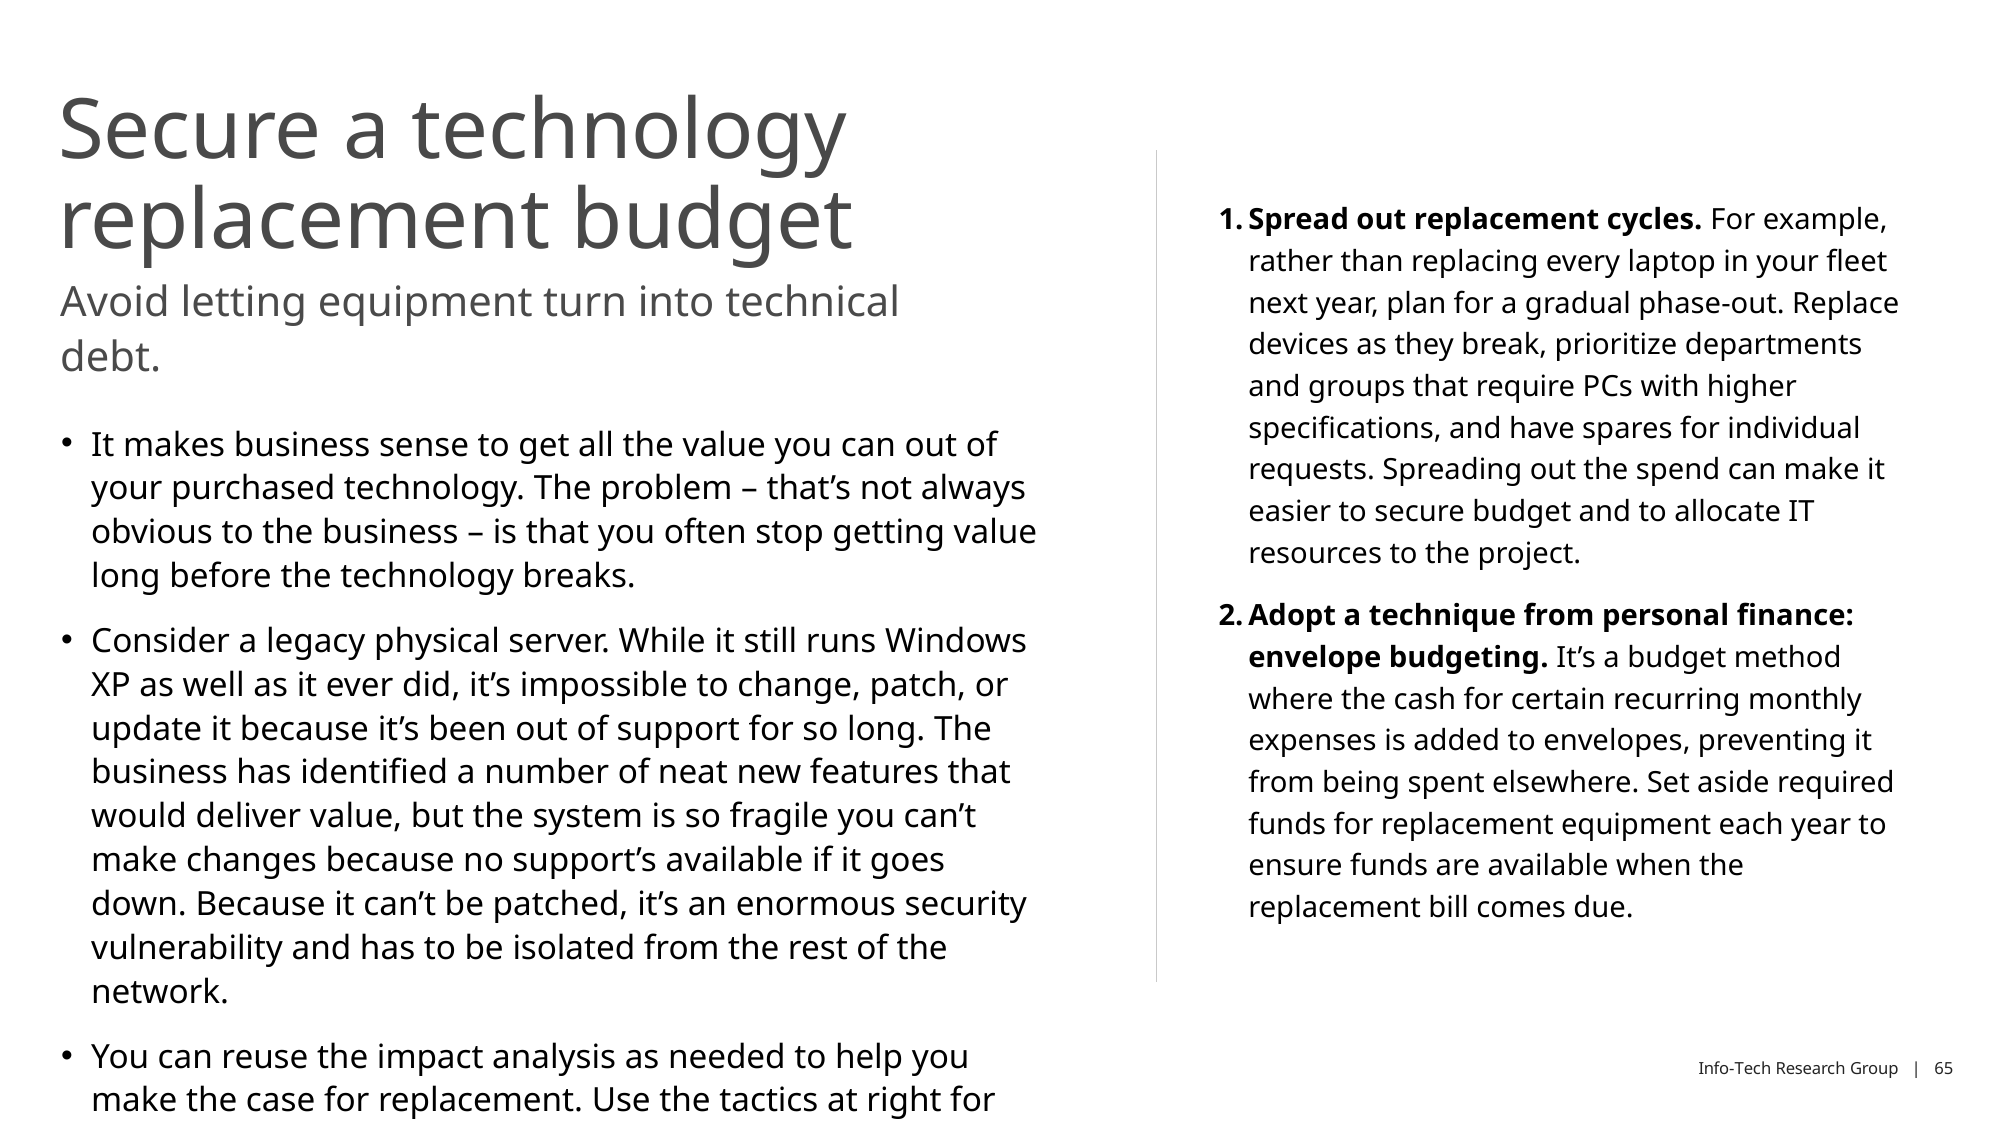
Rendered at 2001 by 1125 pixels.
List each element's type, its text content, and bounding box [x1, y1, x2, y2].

title Secure a technology replacement budget [58, 86, 991, 273]
text_box It makes business sense to get all the value you can out of your purchased technology. The problem – that’s not always obvious to the business – is that you often stop getting value long before the technology breaks. Consider a legacy physical server. While it still runs Windows XP as well as it ever did, it’s impossible to change, patch, or update it because it’s been out of support for so long. The business has identified a number of neat new features that would deliver value, but the system is so fragile you can’t make changes because no support’s available if it goes down. Because it can’t be patched, it’s an enormous security vulnerability and has to be isolated from the rest of the network. You can reuse the impact analysis as needed to help you make the case for replacement. Use the tactics at right for large-scale, and plannable, technology updates. [60, 418, 1040, 1062]
text_box Avoid letting equipment turn into technical debt. [60, 269, 969, 380]
text_box Spread out replacement cycles. For example, rather than replacing every laptop in your fleet next year, plan for a gradual phase-out. Replace devices as they break, prioritize departments and groups that require PCs with higher specifications, and have spares for individual requests. Spreading out the spend can make it easier to secure budget and to allocate IT resources to the project. Adopt a technique from personal finance: envelope budgeting. It’s a budget method where the cash for certain recurring monthly expenses is added to envelopes, preventing it from being spent elsewhere. Set aside required funds for replacement equipment each year to ensure funds are available when the replacement bill comes due. [1218, 193, 1917, 996]
